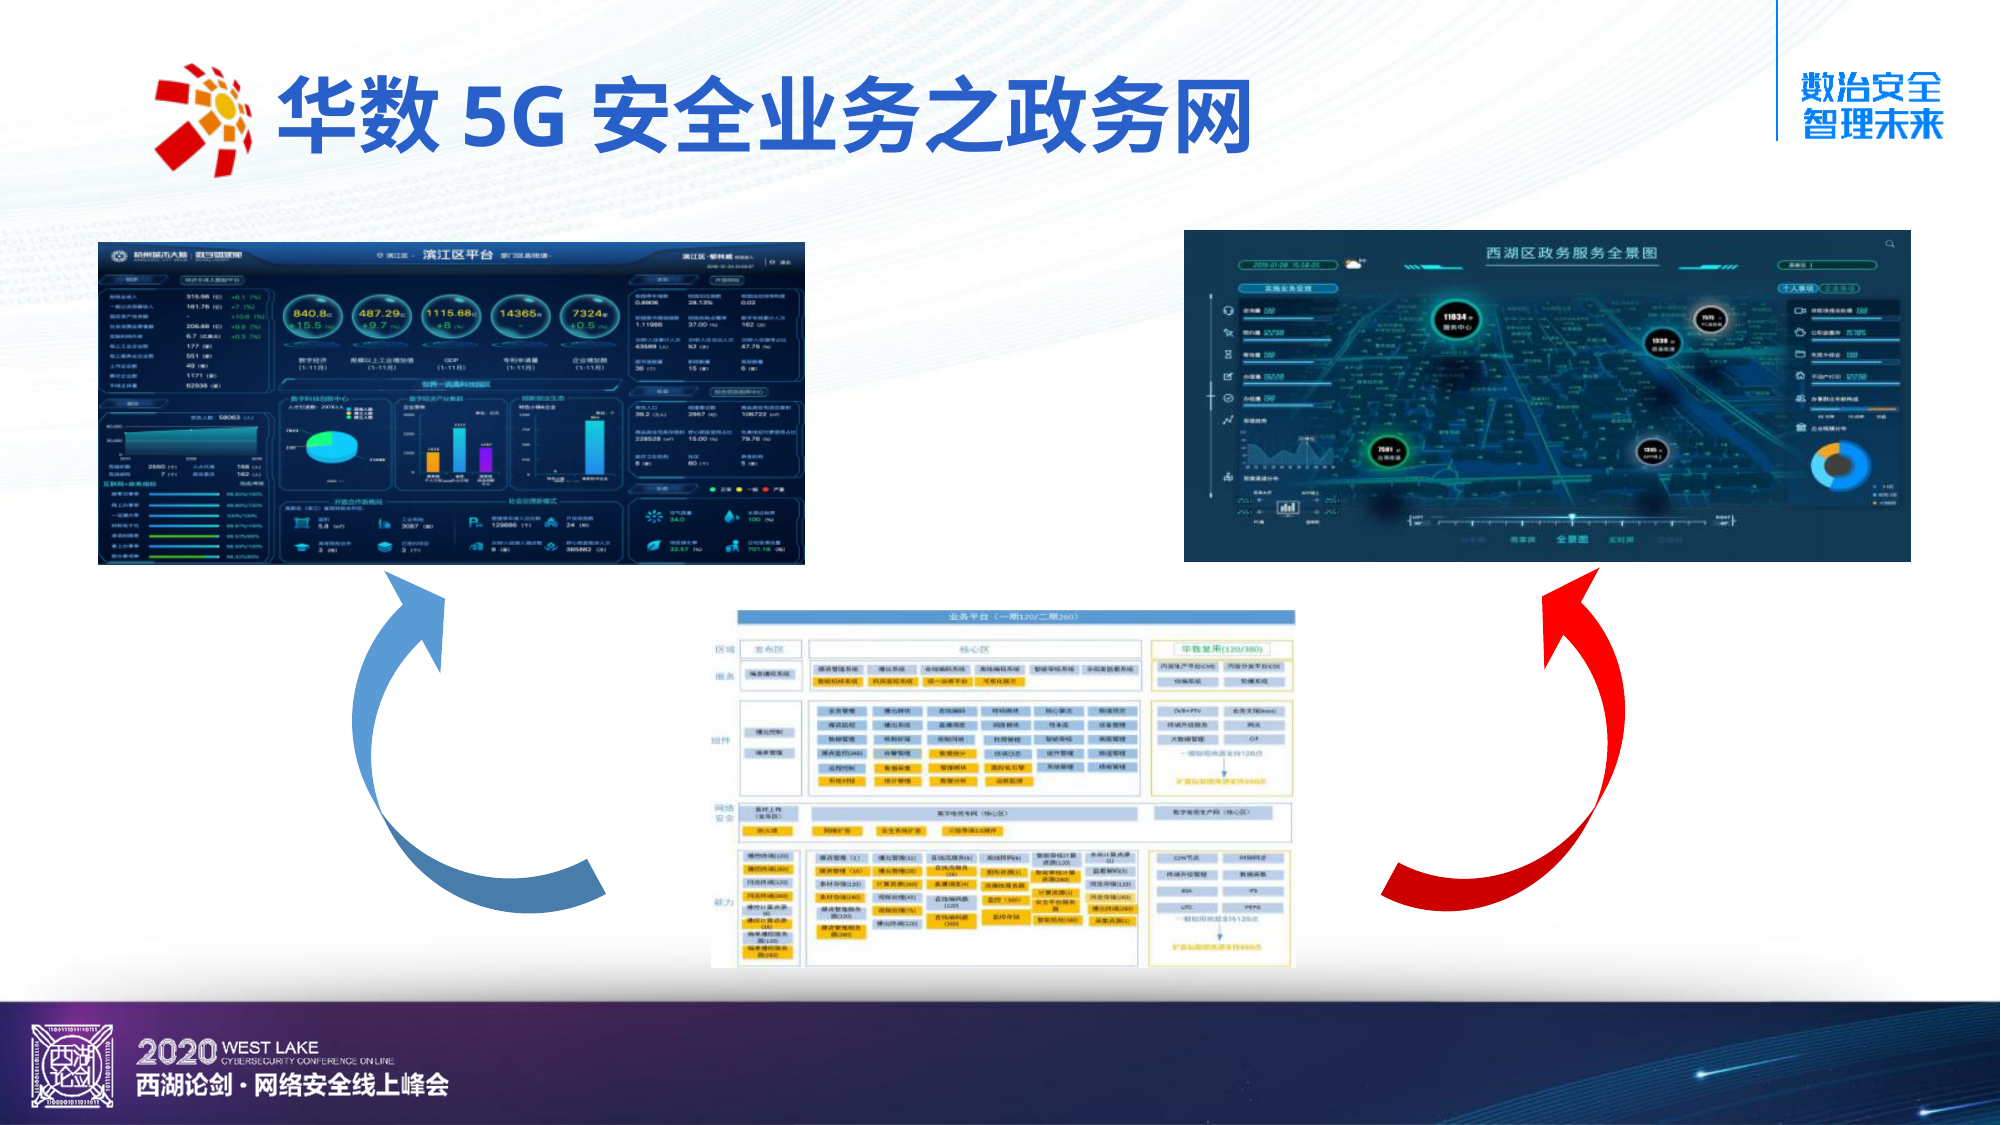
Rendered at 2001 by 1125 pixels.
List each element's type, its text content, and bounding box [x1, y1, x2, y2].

text_box [350, 568, 608, 915]
text_box 华数5G安全业务之政务网 [260, 55, 1811, 170]
text_box [1379, 564, 1627, 913]
picture [0, 0, 2000, 1125]
